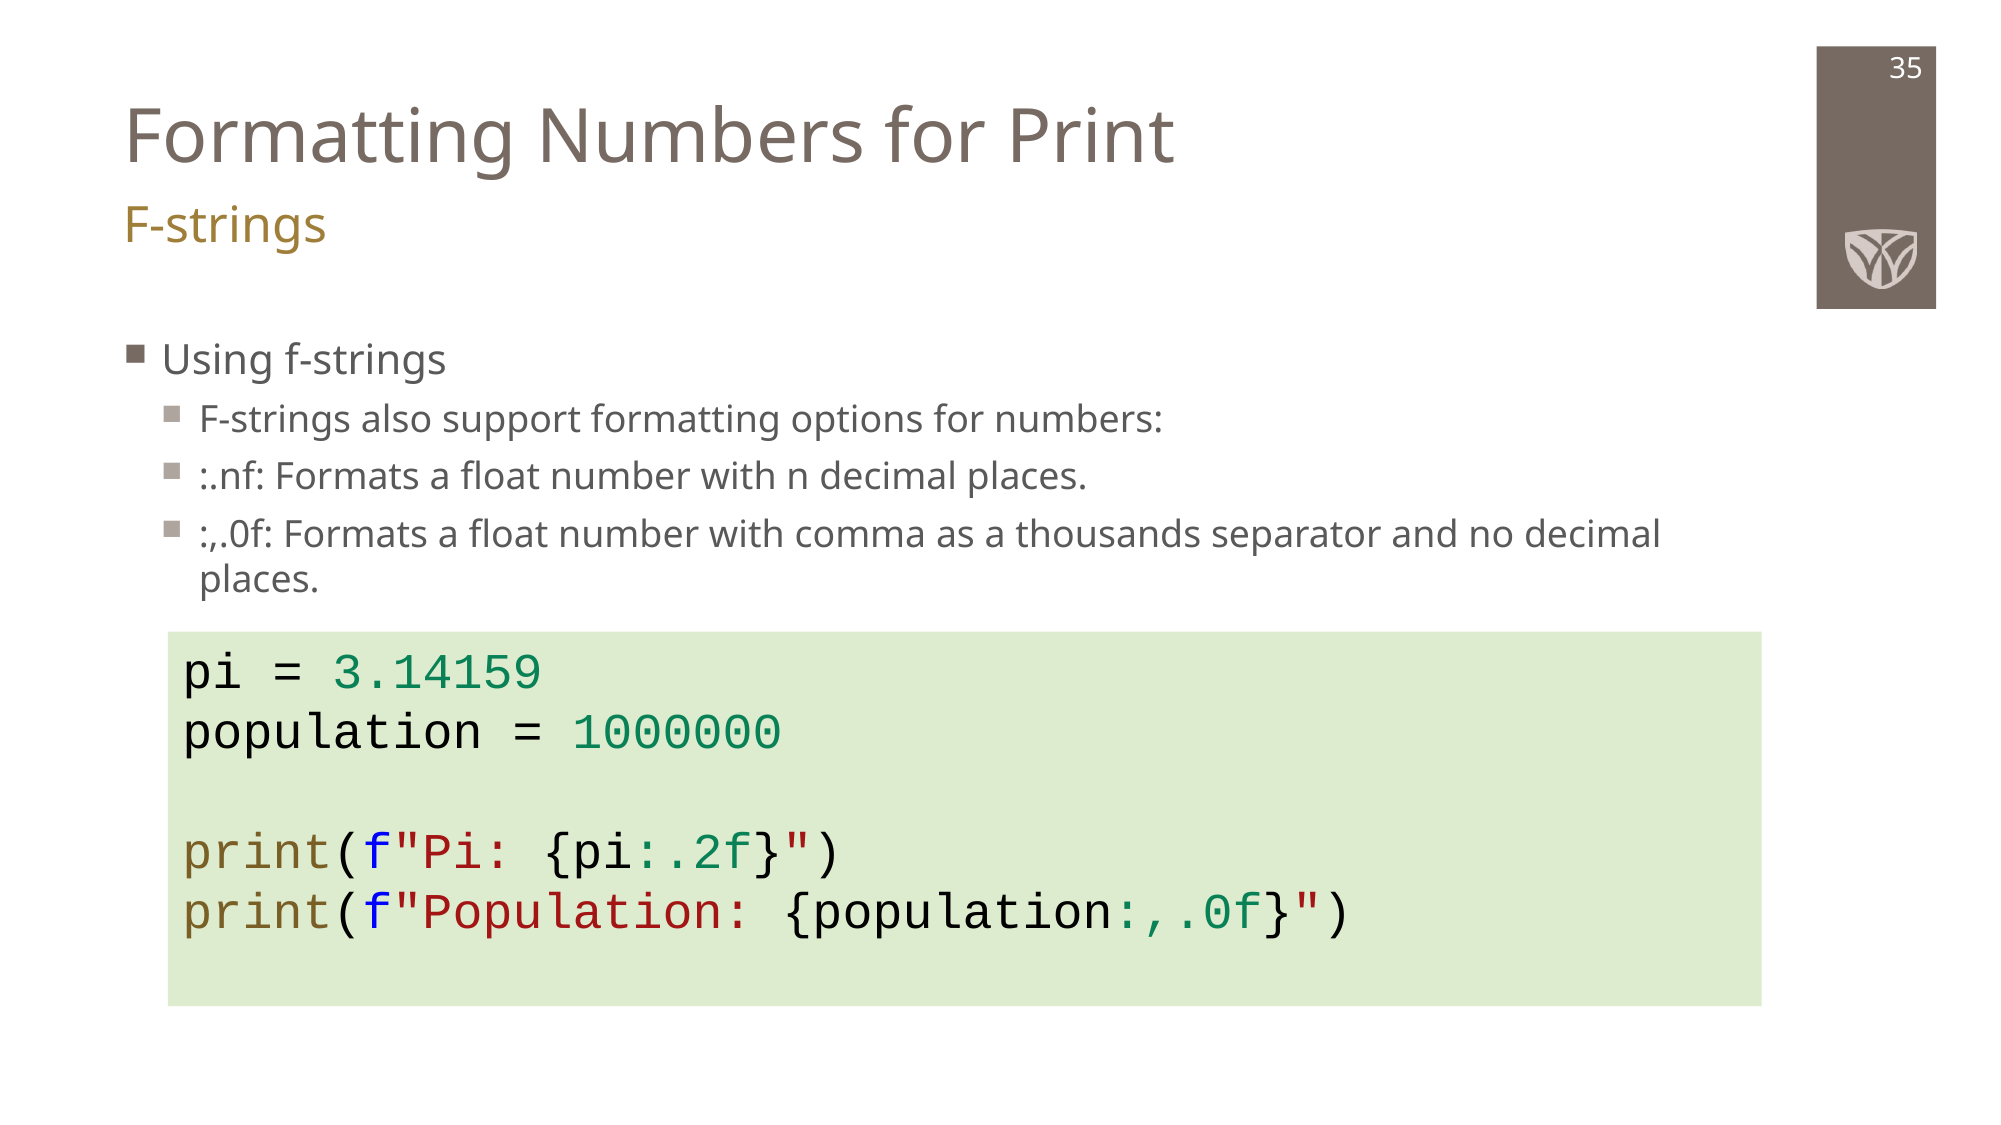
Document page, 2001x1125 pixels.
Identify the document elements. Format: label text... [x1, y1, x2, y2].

title Formatting Numbers for Print [109, 22, 1762, 185]
list Using f-strings F-strings also support formatting options for numbers: :.nf: Formats a float number with n decimal places. :,.0f: Formats a float number with comma as a thousands separator and no decimal places. [109, 324, 1762, 1005]
text_box pi = 3.14159 population = 1000000 print(f"Pi: {pi:.2f}") print(f"Population: {population:,.0f}") [167, 631, 1762, 1007]
list F-strings [109, 185, 1763, 313]
slide_number 35 [1816, 39, 1938, 100]
